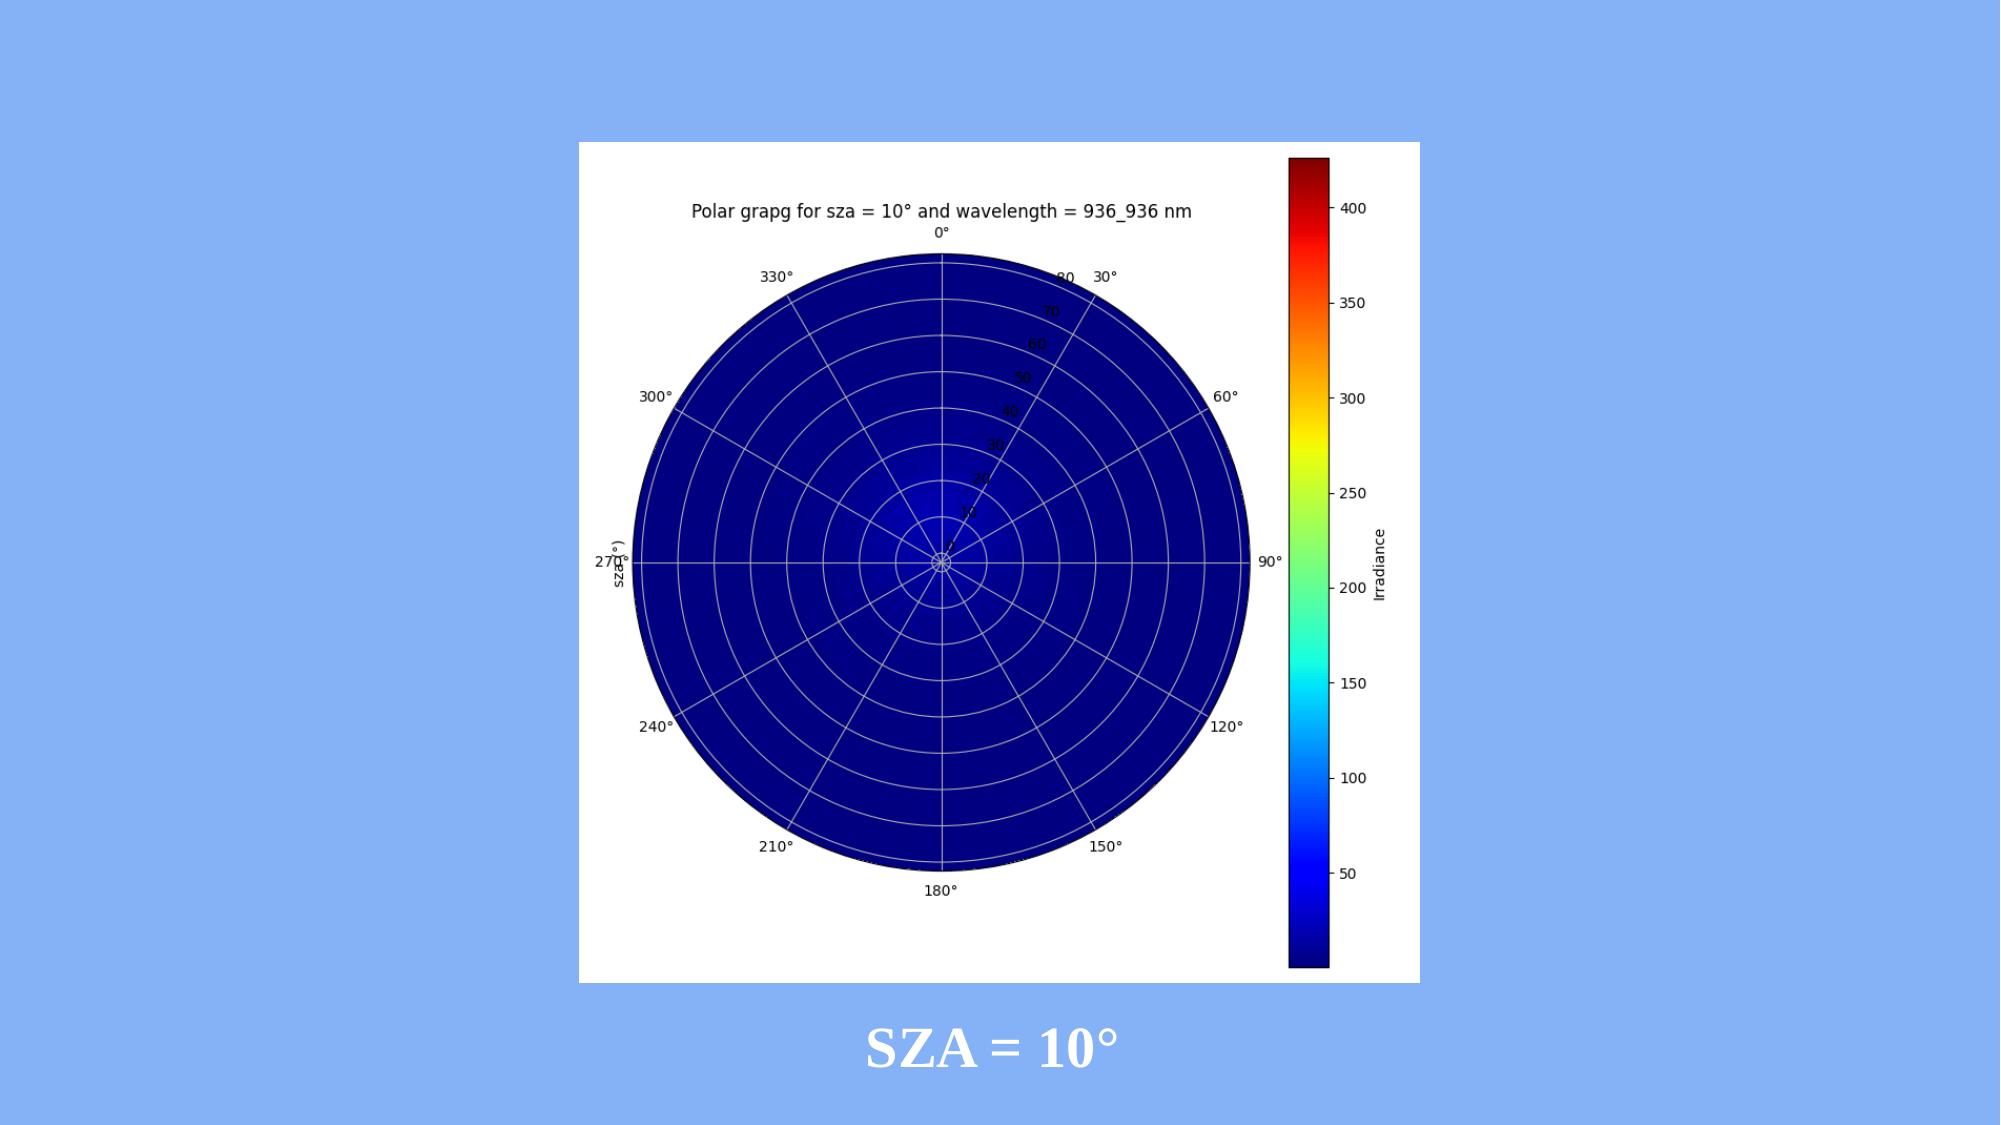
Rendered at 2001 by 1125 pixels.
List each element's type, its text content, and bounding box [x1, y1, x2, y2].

picture [579, 142, 1420, 983]
text_box SZA = 10° [850, 1001, 1150, 1087]
